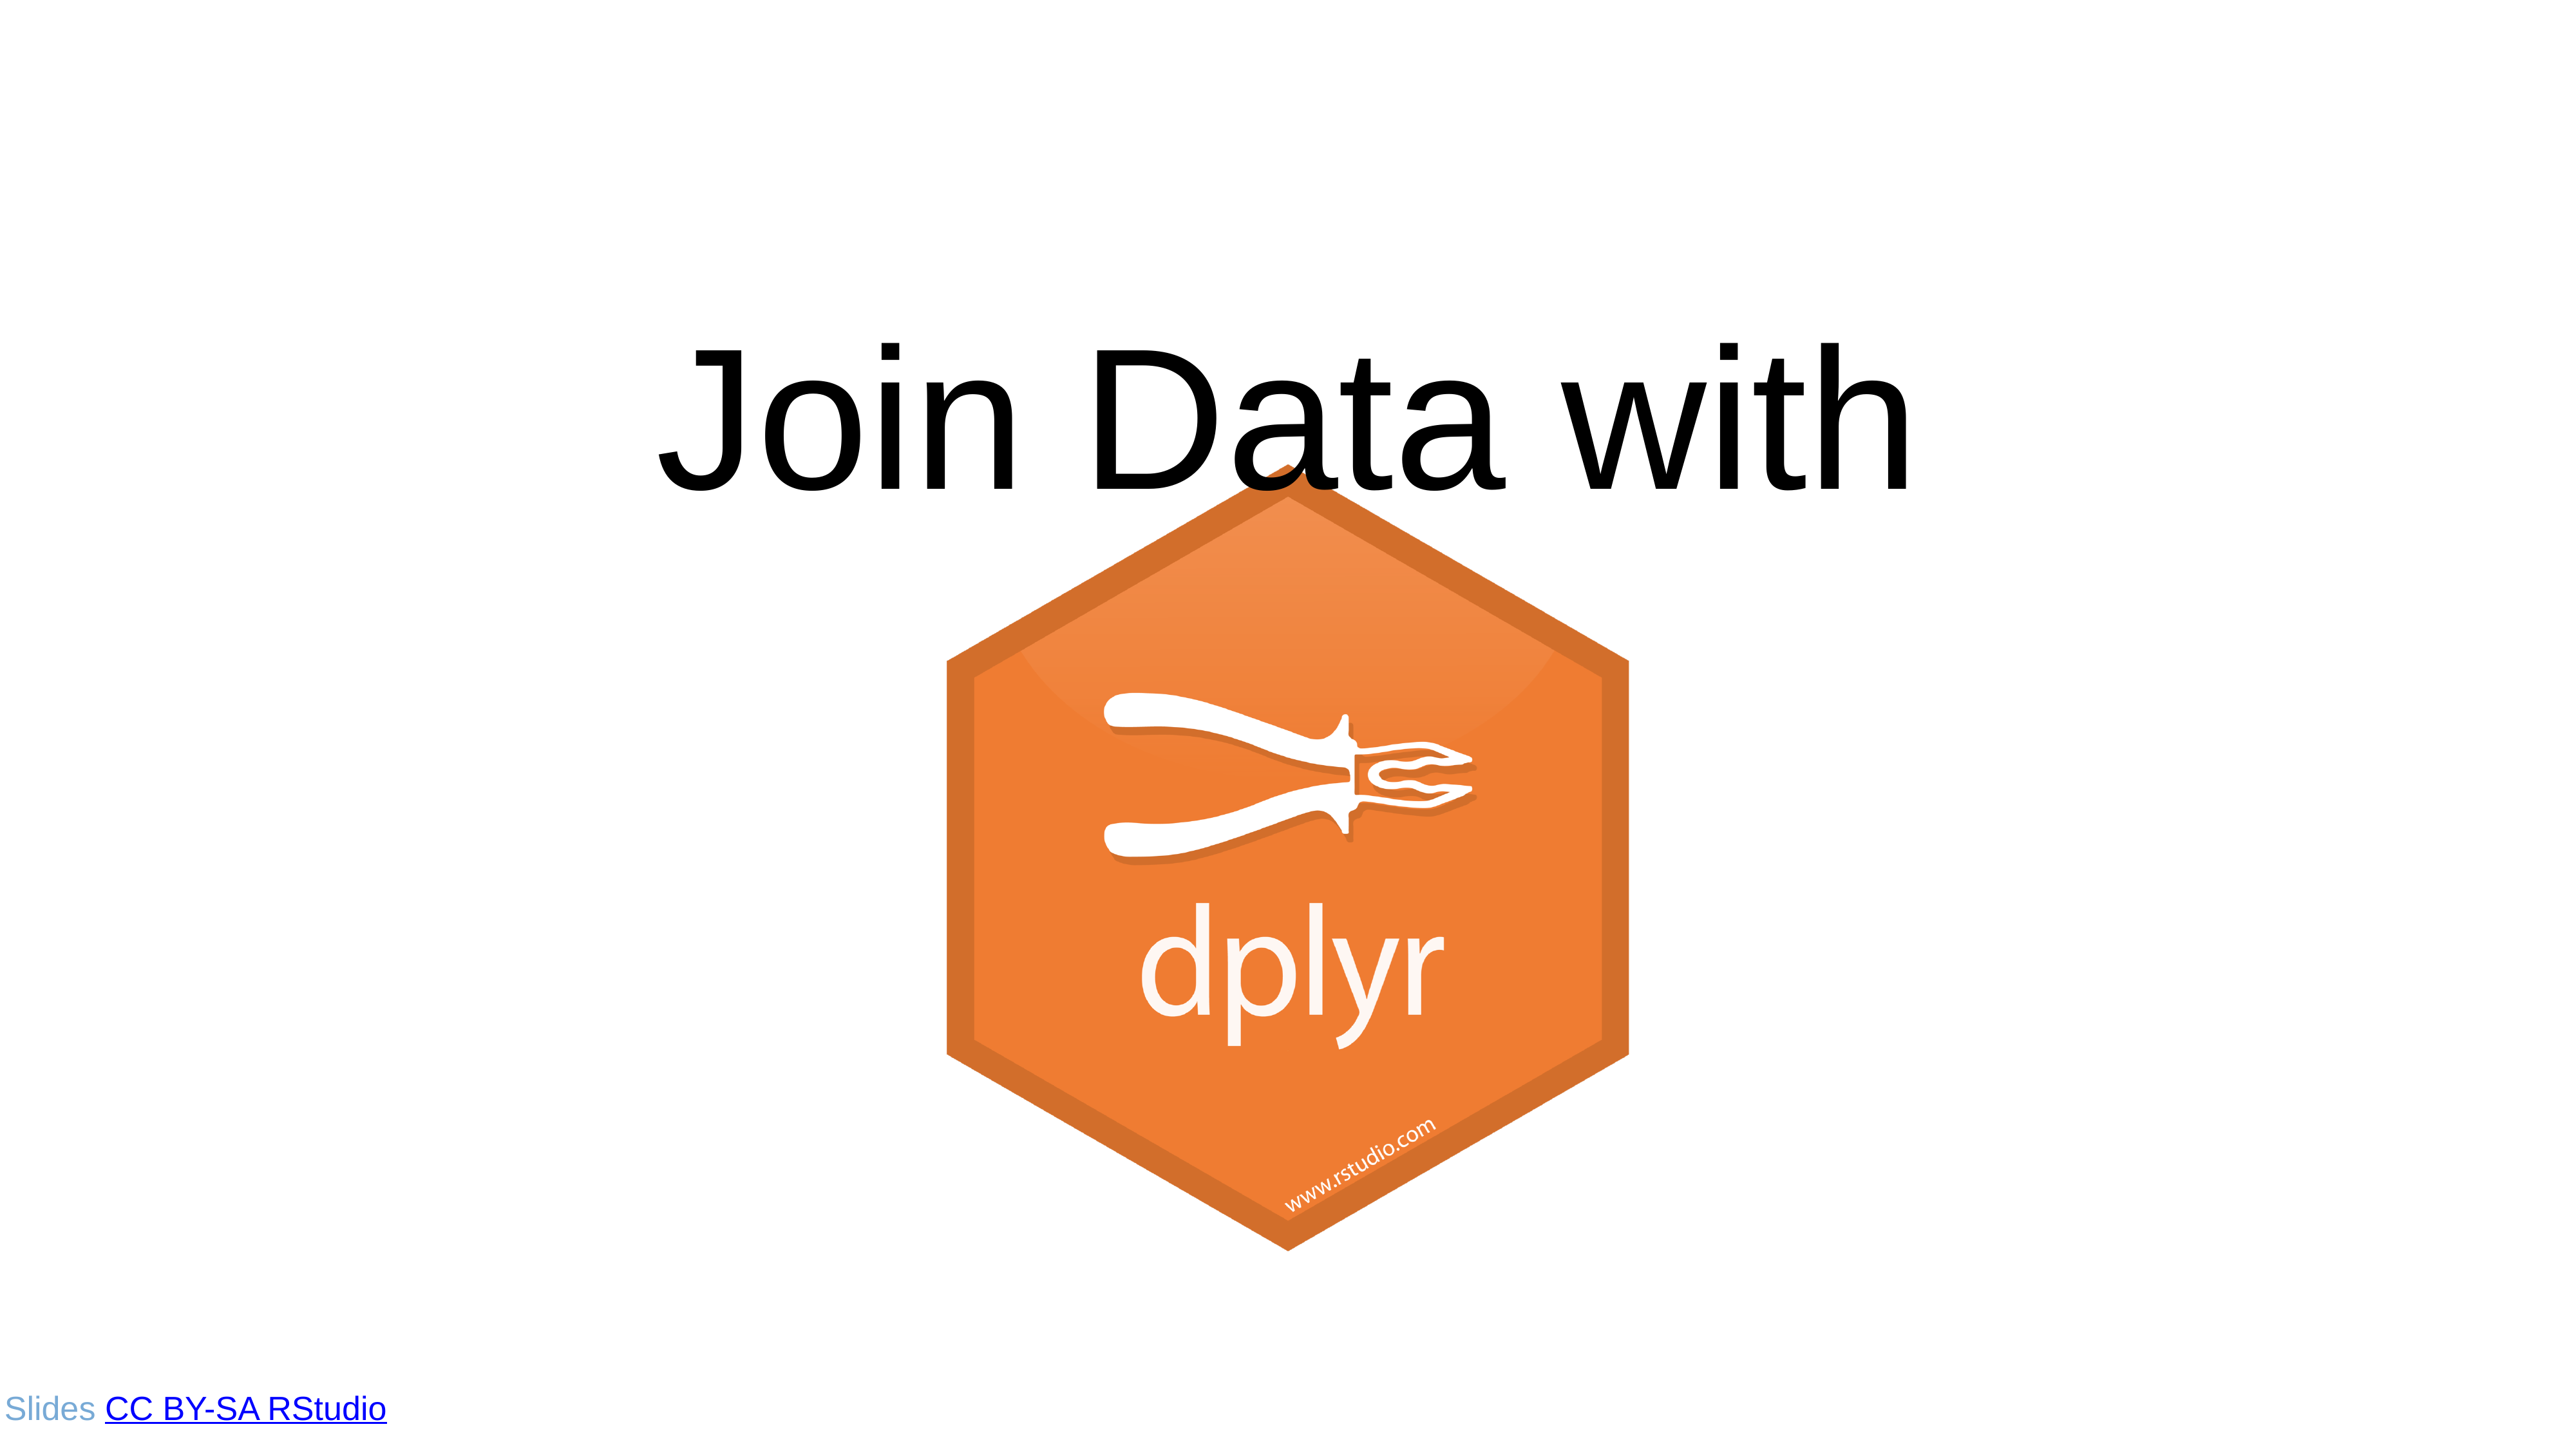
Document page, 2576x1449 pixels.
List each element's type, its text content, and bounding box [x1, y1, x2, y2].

text_box Join Data with [82, 327, 2494, 535]
picture [947, 463, 1629, 1254]
